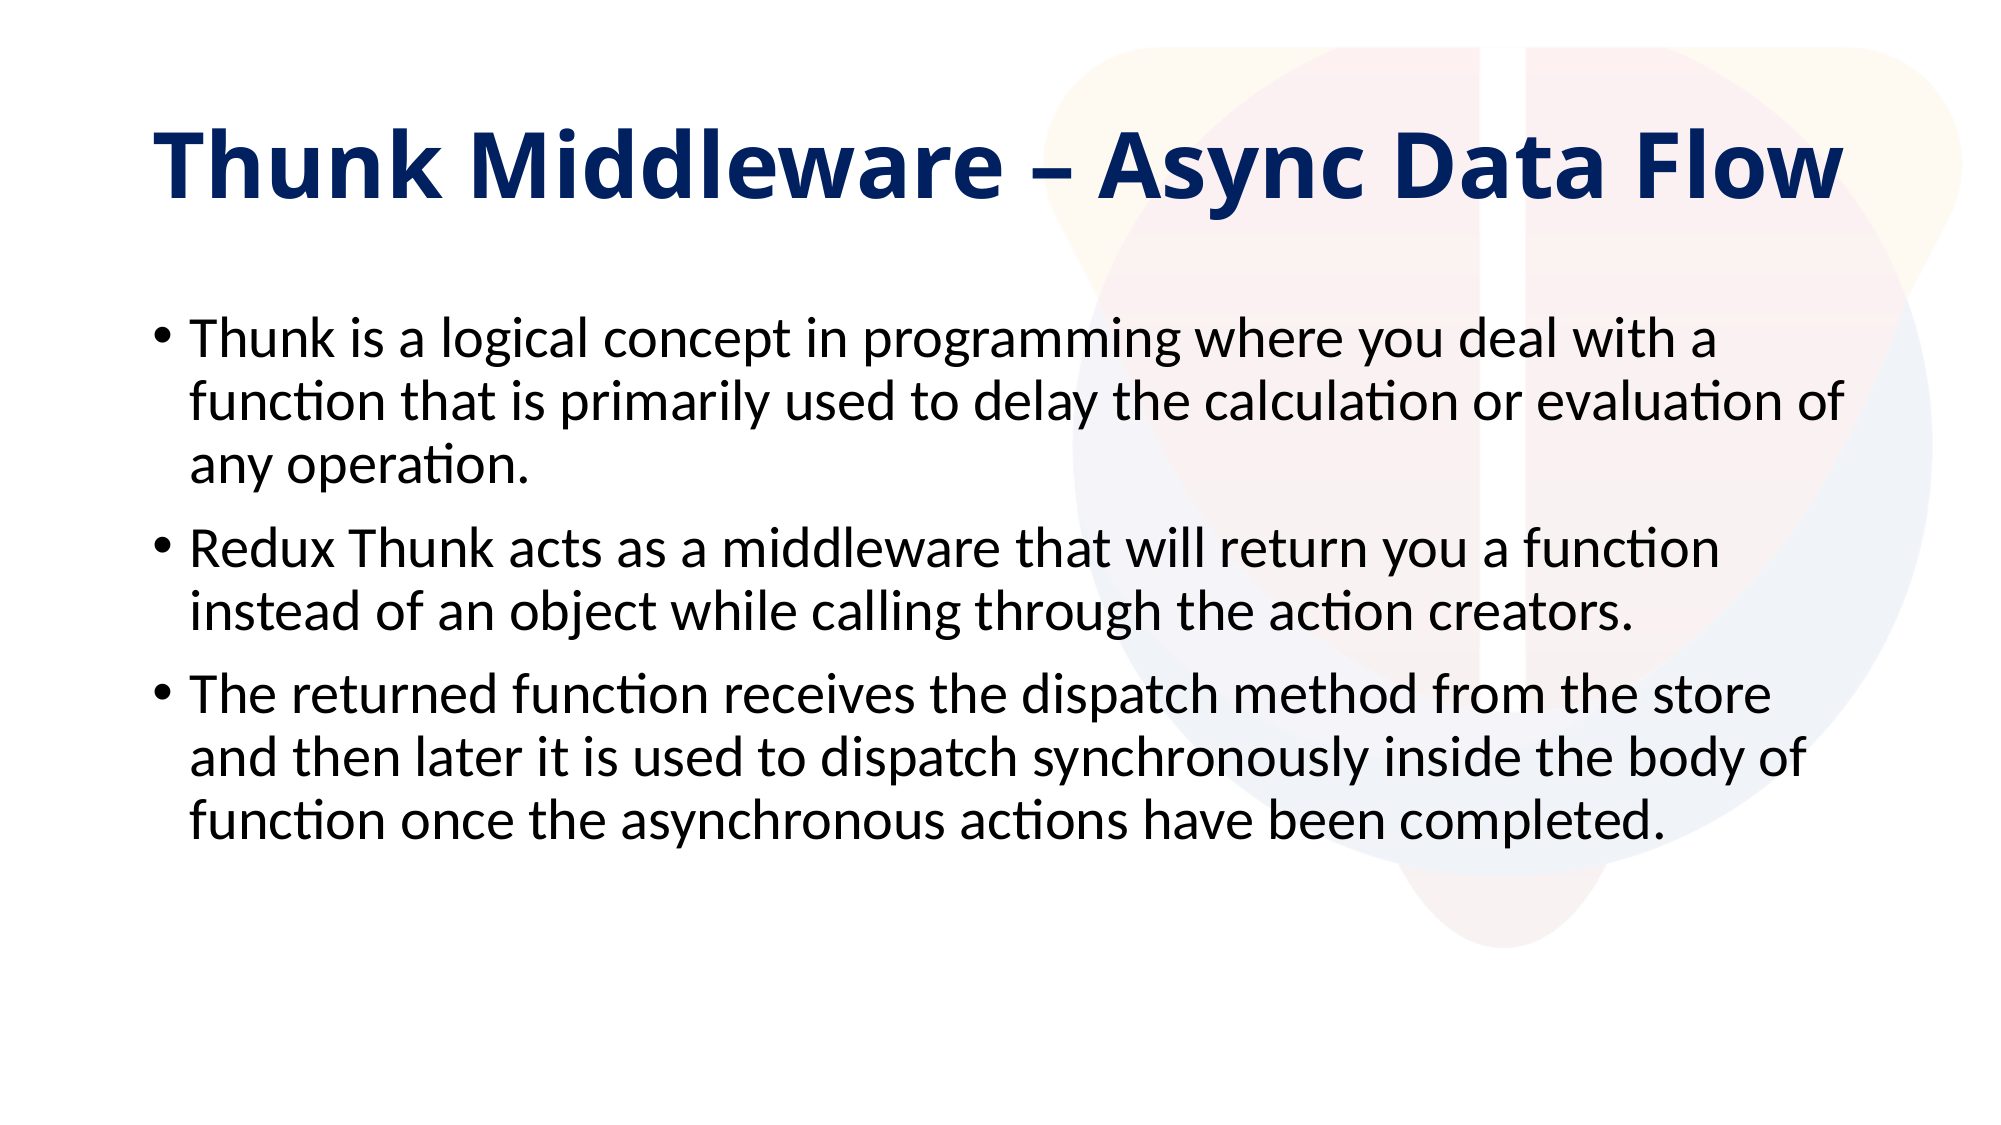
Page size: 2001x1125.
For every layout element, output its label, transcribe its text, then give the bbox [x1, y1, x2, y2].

title Thunk Middleware – Async Data Flow [137, 59, 1863, 278]
list Thunk is a logical concept in programming where you deal with a function that is primarily used to delay the calculation or evaluation of any operation. Redux Thunk acts as a middleware that will return you a function instead of an object while calling through the action creators. The returned function receives the dispatch method from the store and then later it is used to dispatch synchronously inside the body of function once the asynchronous actions have been completed. [137, 299, 1863, 1014]
